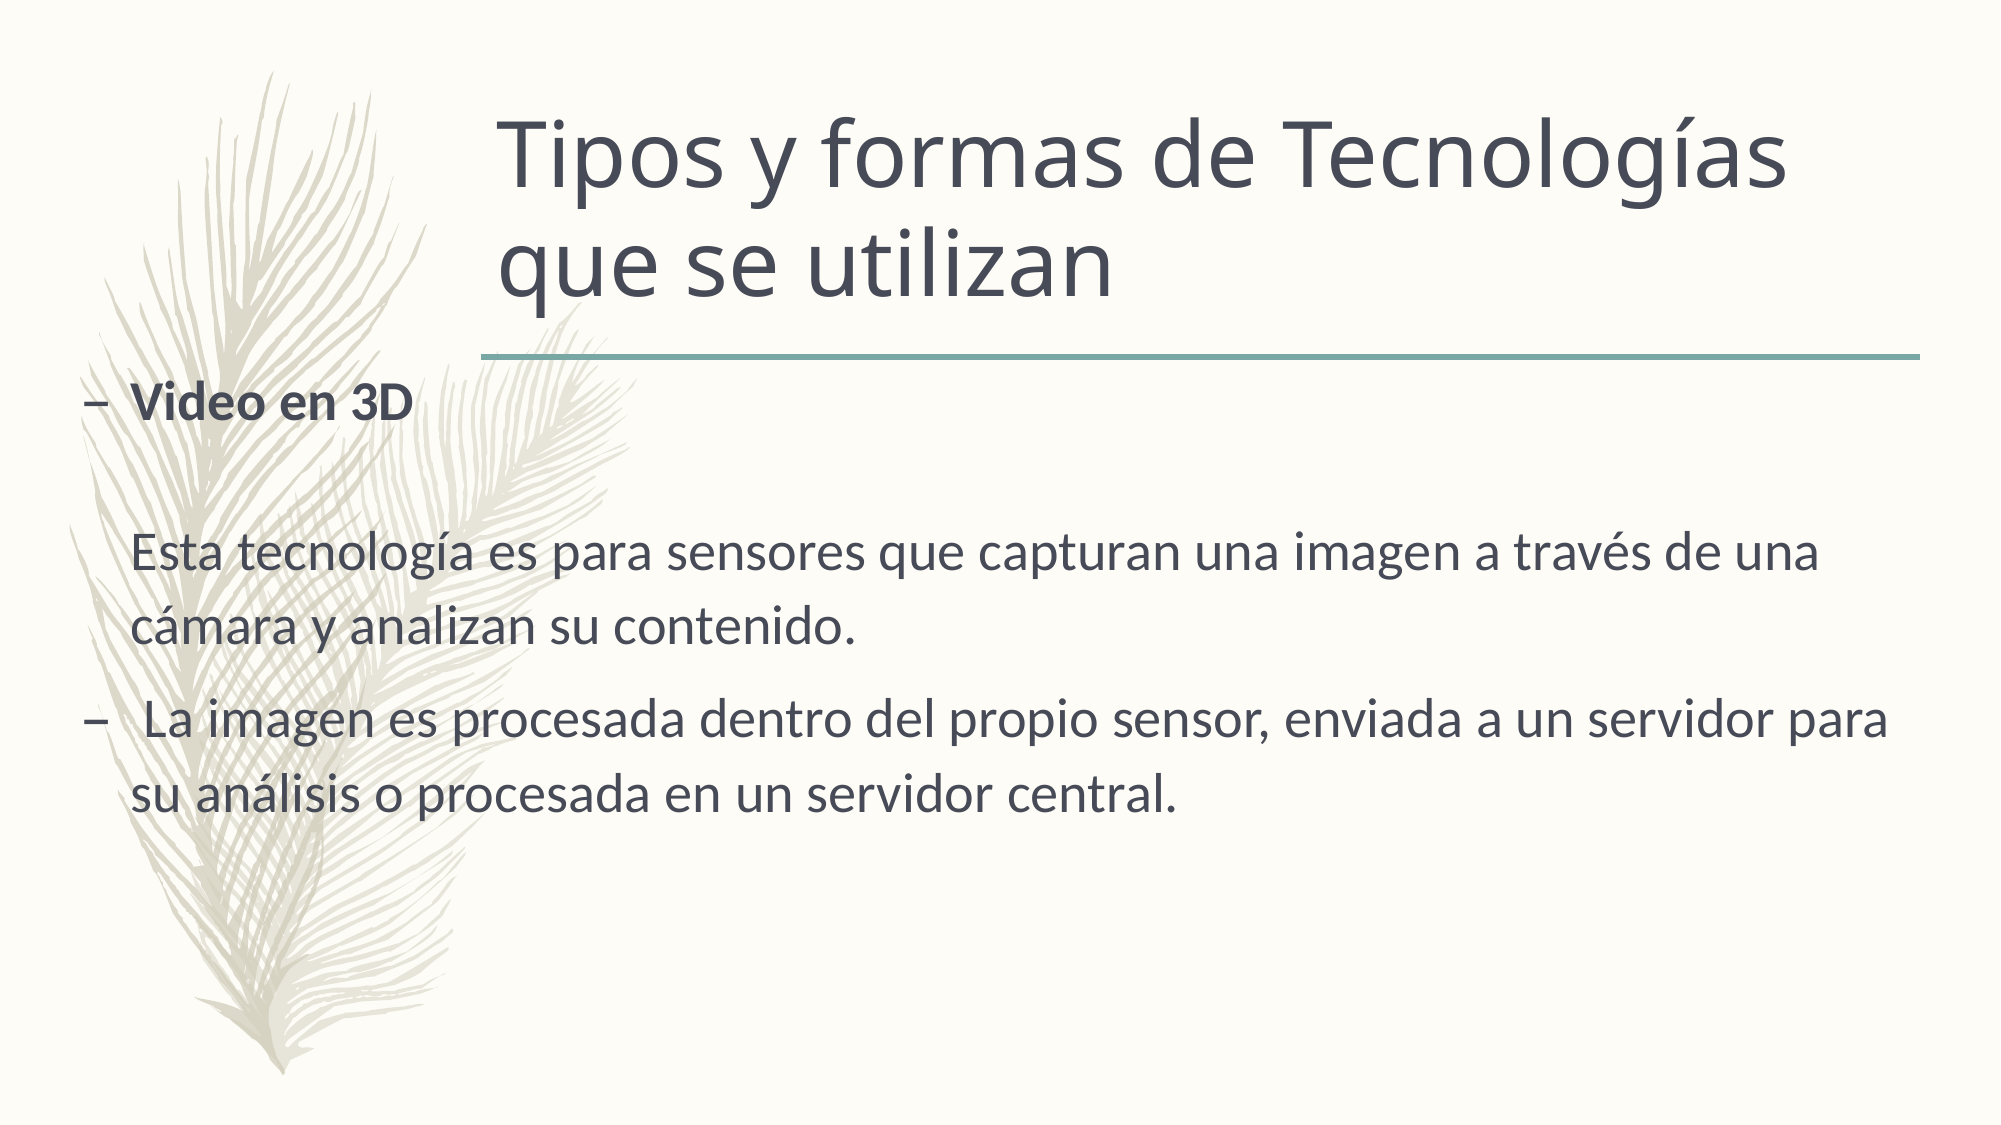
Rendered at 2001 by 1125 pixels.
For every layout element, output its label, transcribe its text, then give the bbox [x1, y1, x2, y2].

title Tipos y formas de Tecnologías que se utilizan [481, 93, 1920, 349]
list Video en 3D Esta tecnología es para sensores que capturan una imagen a través de una cámara y analizan su contenido. La imagen es procesada dentro del propio sensor, enviada a un servidor para su análisis o procesada en un servidor central. [67, 349, 1920, 1125]
